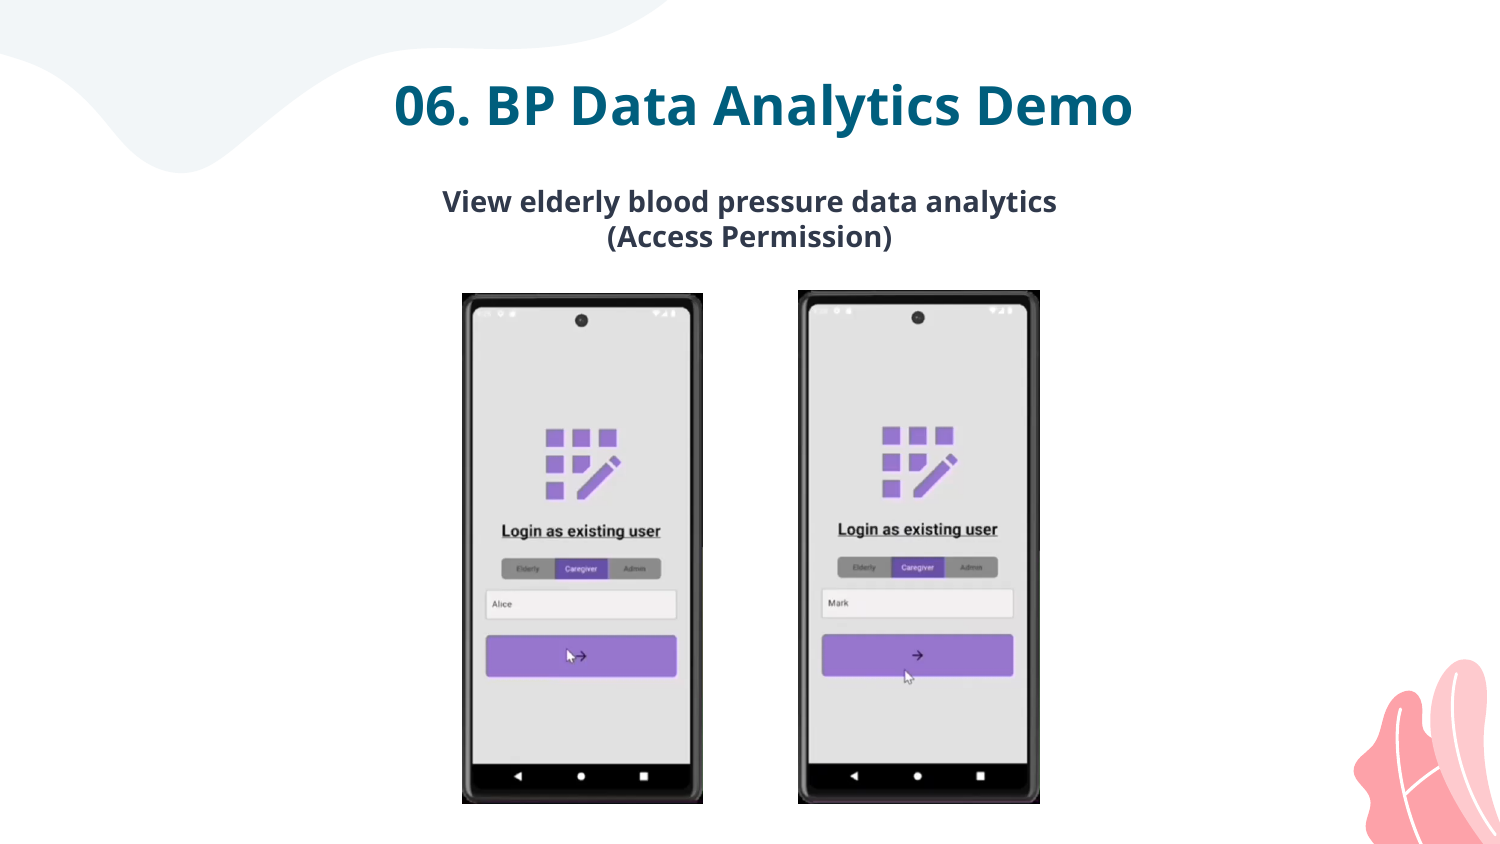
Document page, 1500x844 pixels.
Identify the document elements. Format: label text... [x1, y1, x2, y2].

subtitle View elderly blood pressure data analytics (Access Permission) [407, 170, 1093, 302]
title 06. BP Data Analytics Demo [99, 57, 1430, 151]
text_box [461, 292, 704, 805]
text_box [797, 289, 1041, 805]
